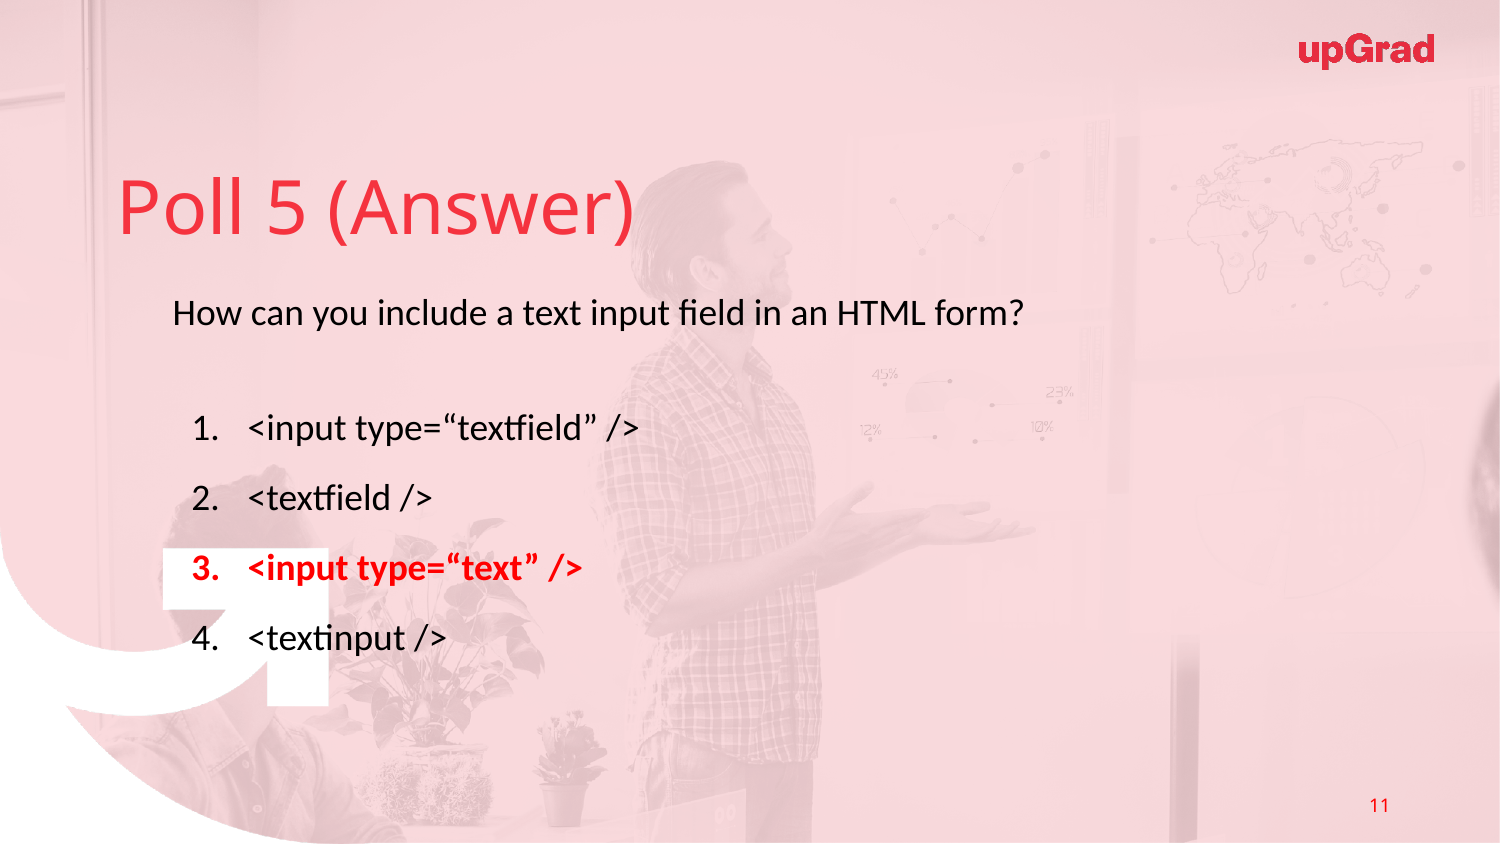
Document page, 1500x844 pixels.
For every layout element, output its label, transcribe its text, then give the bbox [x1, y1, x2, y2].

text_box 11 [1068, 782, 1406, 828]
text_box How can you include a text input field in an HTML form? <input type=“textfield” /> <textfield /> <input type=“text” /> <textinput /> [157, 280, 1153, 669]
text_box Poll 5 (Answer) [105, 102, 1007, 319]
text_box [0, 0, 1500, 844]
picture [1299, 33, 1434, 70]
